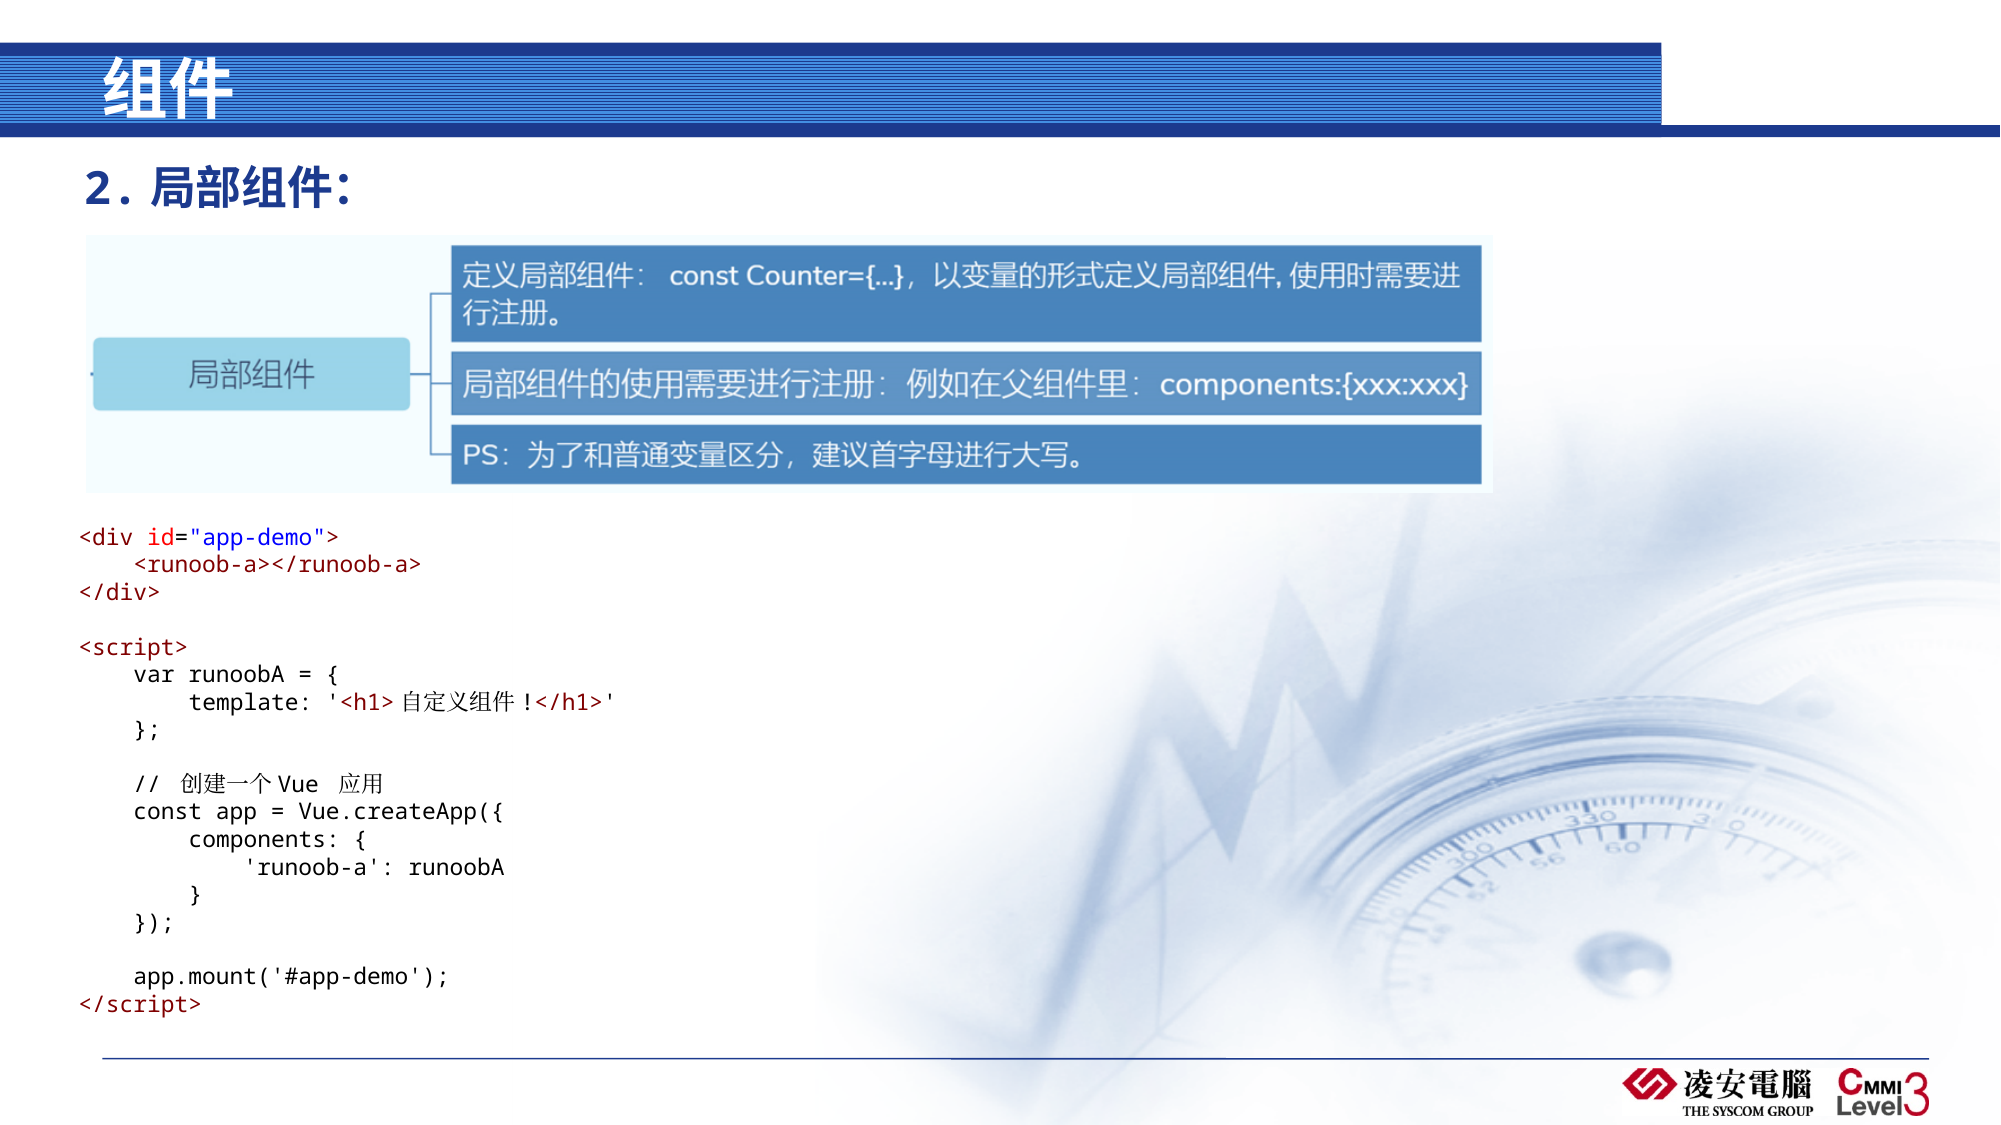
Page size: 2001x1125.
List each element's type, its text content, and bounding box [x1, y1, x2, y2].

title 组件 [86, 37, 1505, 138]
text_box 2.局部组件： [69, 150, 1617, 221]
picture [86, 235, 2000, 1125]
text_box <div id="app-demo"> <runoob-a></runoob-a> </div> <script> var runoobA = { template: '<h1>自定义组件!</h1>' }; // 创建一个Vue 应用 const app = Vue.createApp({ components: { 'runoob-a': runoobA } }); app.mount('#app-demo'); </script> [63, 515, 632, 1025]
